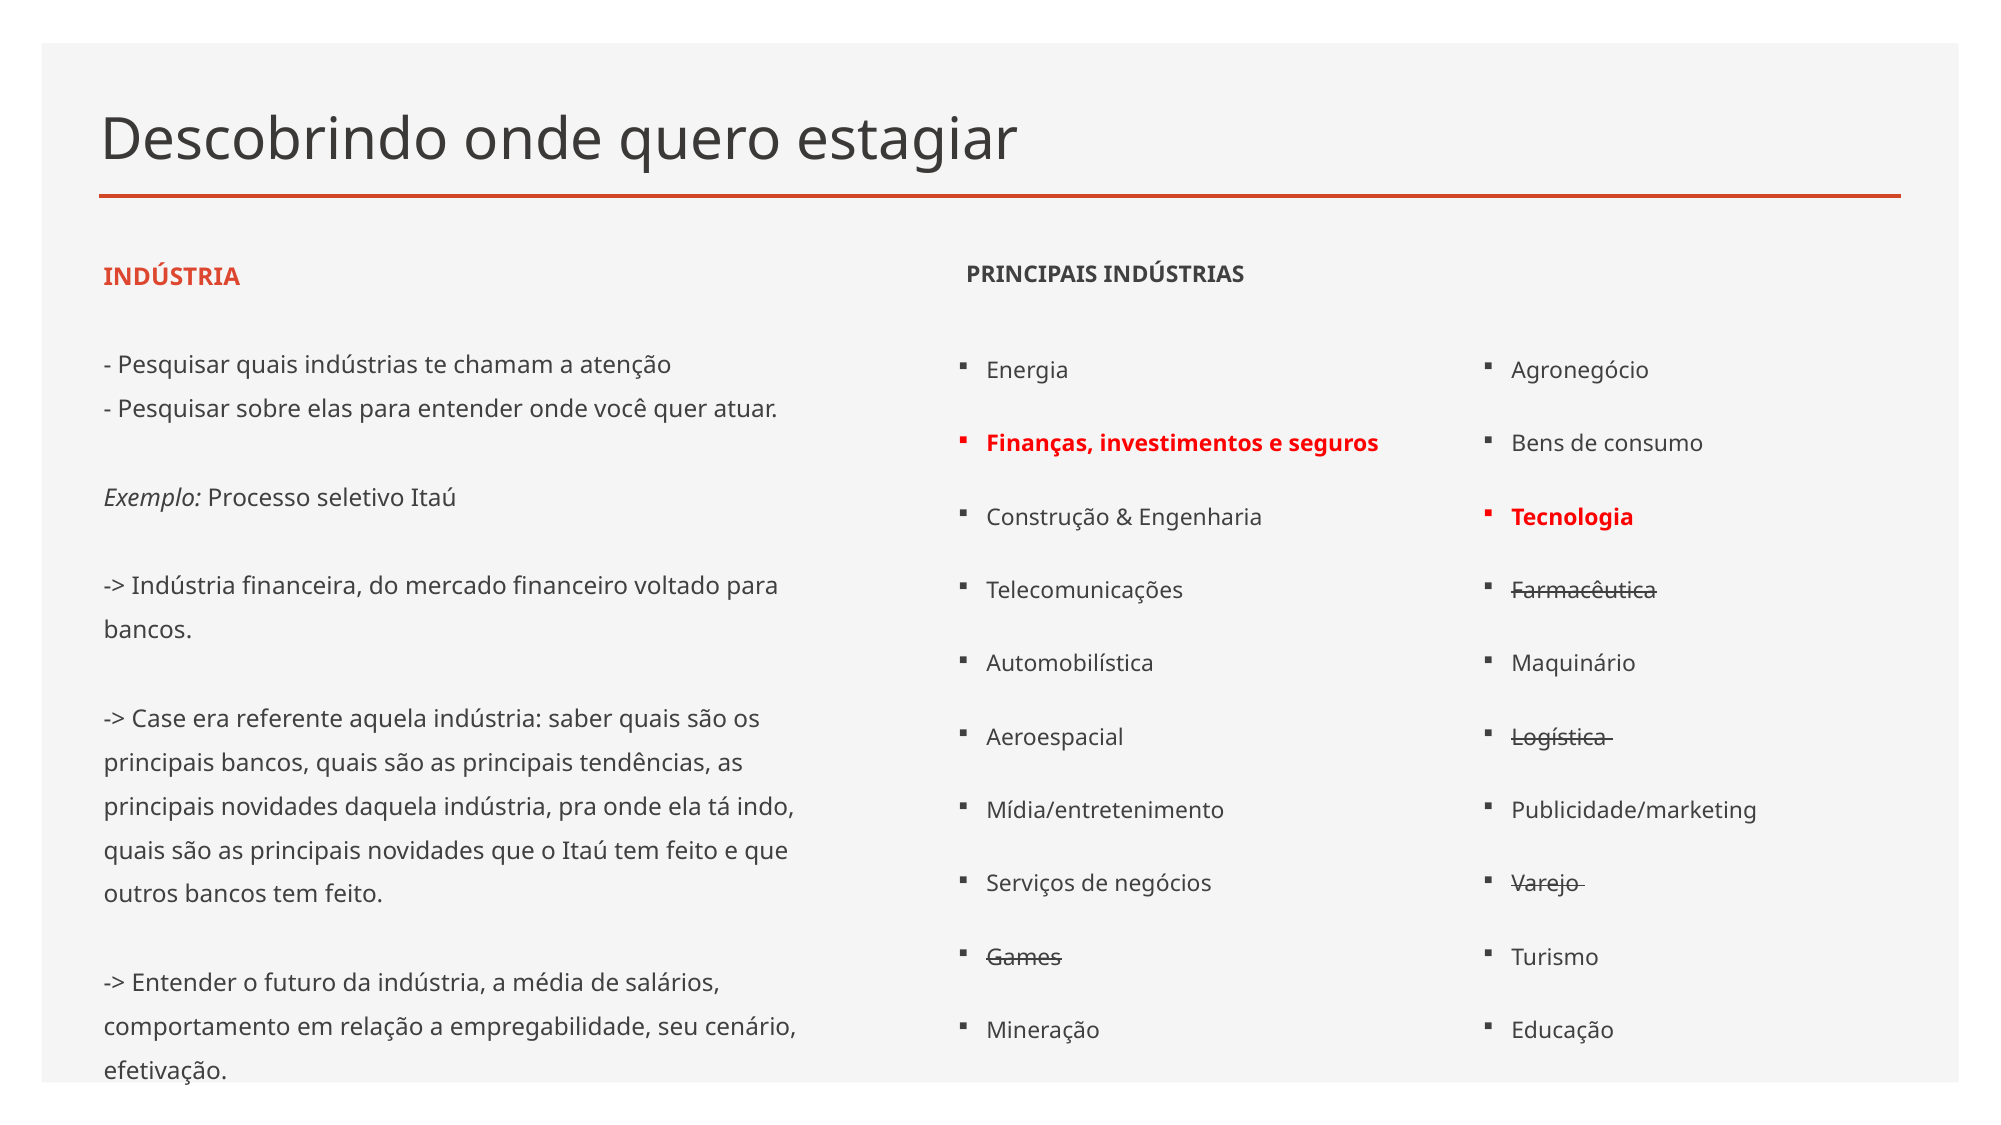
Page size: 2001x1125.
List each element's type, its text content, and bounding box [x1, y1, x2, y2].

text_box PRINCIPAIS INDÚSTRIAS [950, 238, 1322, 326]
title Descobrindo onde quero estagiar [85, 73, 1214, 179]
text_box Agronegócio Bens de consumo Tecnologia Farmacêutica Maquinário Logística Publicidade/marketing Varejo Turismo Educação [1468, 347, 1932, 1125]
text_box Energia Finanças, investimentos e seguros Construção & Engenharia Telecomunicações Automobilística Aeroespacial Mídia/entretenimento Serviços de negócios Games Mineração [943, 347, 1407, 1125]
list INDÚSTRIA - Pesquisar quais indústrias te chamam a atenção - Pesquisar sobre elas para entender onde você quer atuar. Exemplo: Processo seletivo Itaú -> Indústria financeira, do mercado financeiro voltado para bancos. -> Case era referente aquela indústria: saber quais são os principais bancos, quais são as principais tendências, as principais novidades daquela indústria, pra onde ela tá indo, quais são as principais novidades que o Itaú tem feito e que outros bancos tem feito. -> Entender o futuro da indústria, a média de salários, comportamento em relação a empregabilidade, seu cenário, efetivação. [88, 238, 813, 1093]
